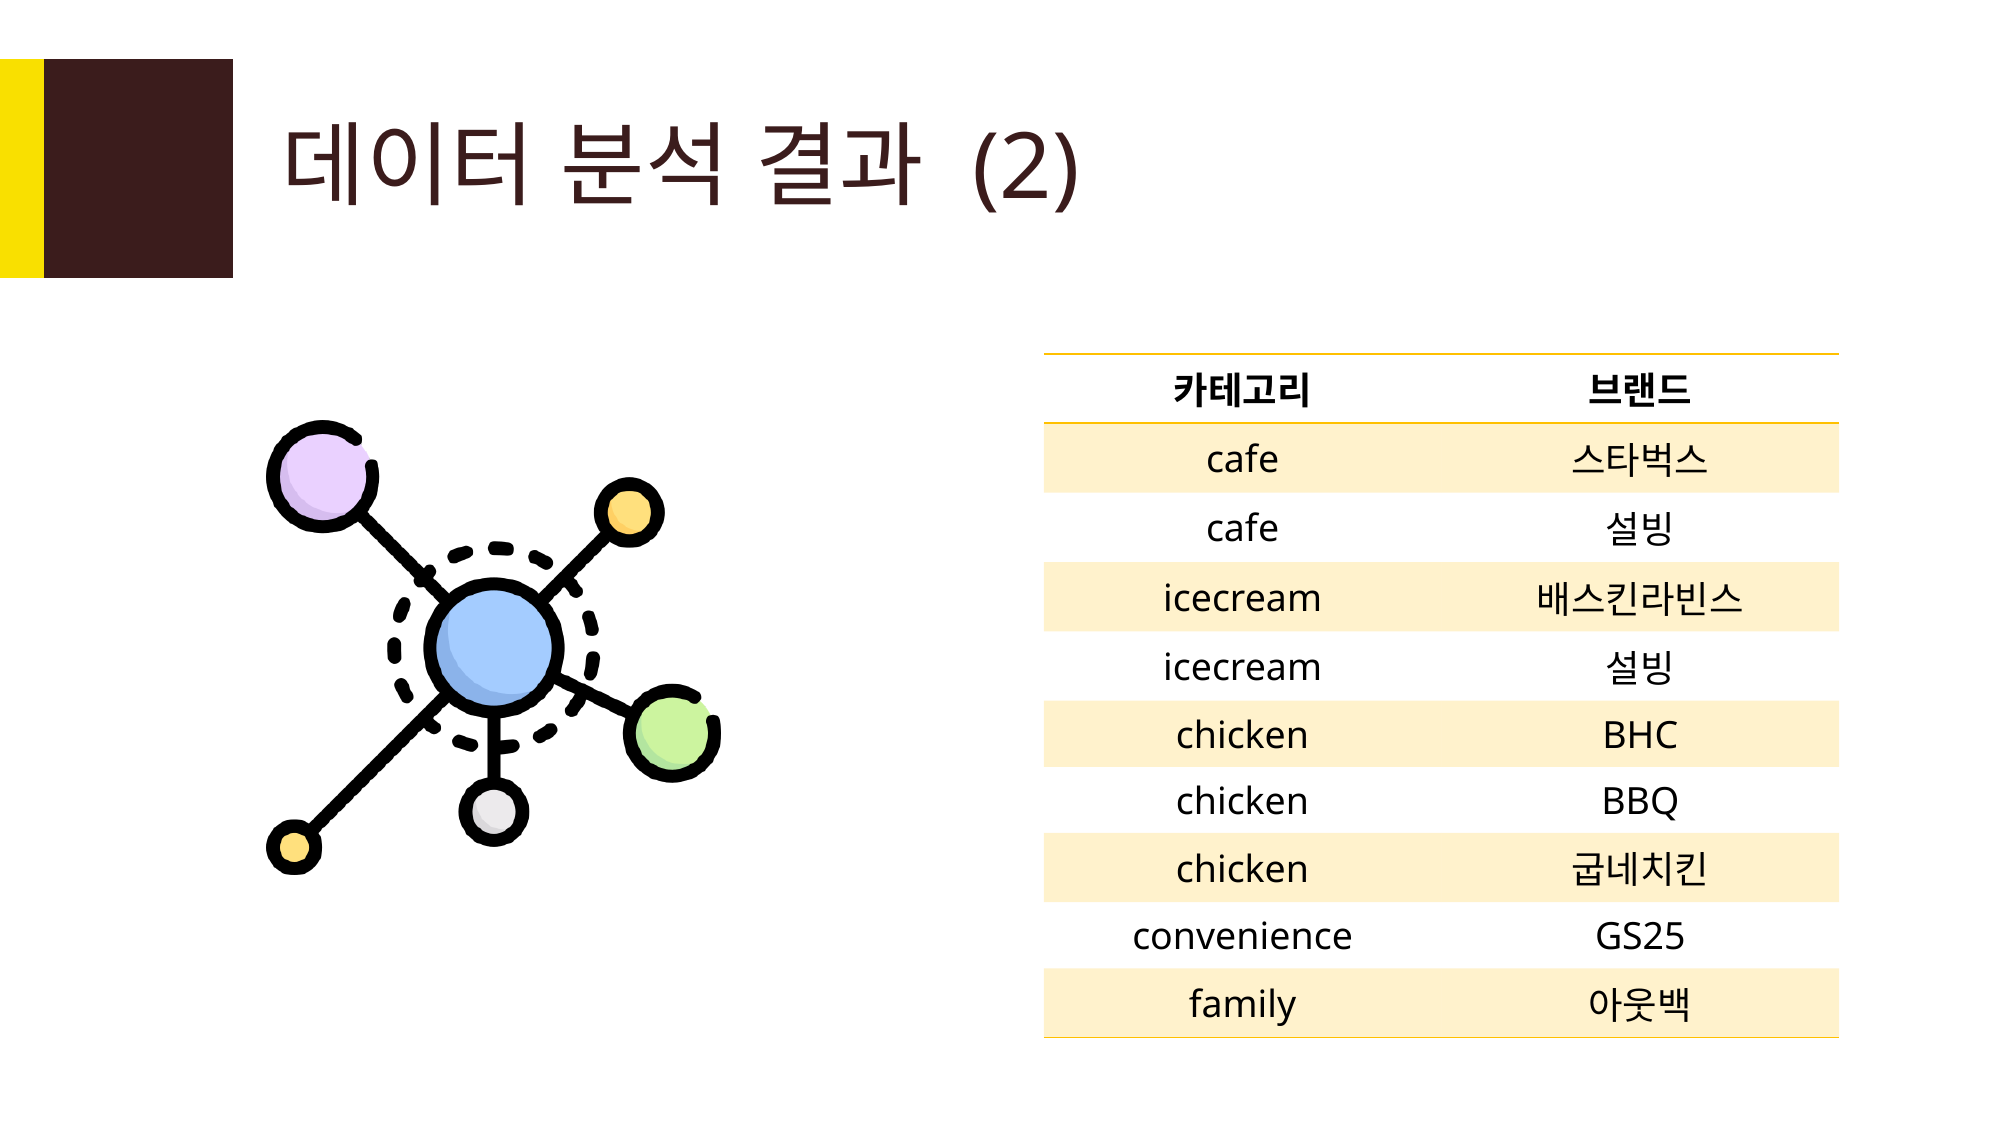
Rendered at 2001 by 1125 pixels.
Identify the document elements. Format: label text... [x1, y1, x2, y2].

table_cell family [1044, 968, 1441, 1037]
table_cell cafe [1044, 493, 1441, 562]
table_cell icecream [1044, 631, 1441, 701]
table_cell chicken [1044, 767, 1441, 833]
table_cell chicken [1044, 701, 1441, 767]
table_header 카테고리 [1044, 355, 1441, 422]
table_cell 설빙 [1441, 631, 1839, 701]
title 데이터 분석 결과 (2) [266, 59, 1863, 278]
text_box [44, 59, 233, 278]
text_box [0, 59, 44, 278]
table_cell 설빙 [1441, 493, 1839, 562]
table_cell BBQ [1441, 767, 1839, 833]
table_cell convenience [1044, 902, 1441, 968]
table_cell 굽네치킨 [1441, 833, 1839, 902]
table_cell 스타벅스 [1441, 424, 1839, 493]
picture [266, 420, 721, 875]
table_cell icecream [1044, 562, 1441, 631]
table_cell GS25 [1441, 902, 1839, 968]
table_header 브랜드 [1441, 355, 1839, 422]
table_cell cafe [1044, 424, 1441, 493]
table_cell 배스킨라빈스 [1441, 562, 1839, 631]
table_cell 아웃백 [1441, 968, 1839, 1037]
table_cell BHC [1441, 701, 1839, 767]
table_cell chicken [1044, 833, 1441, 902]
